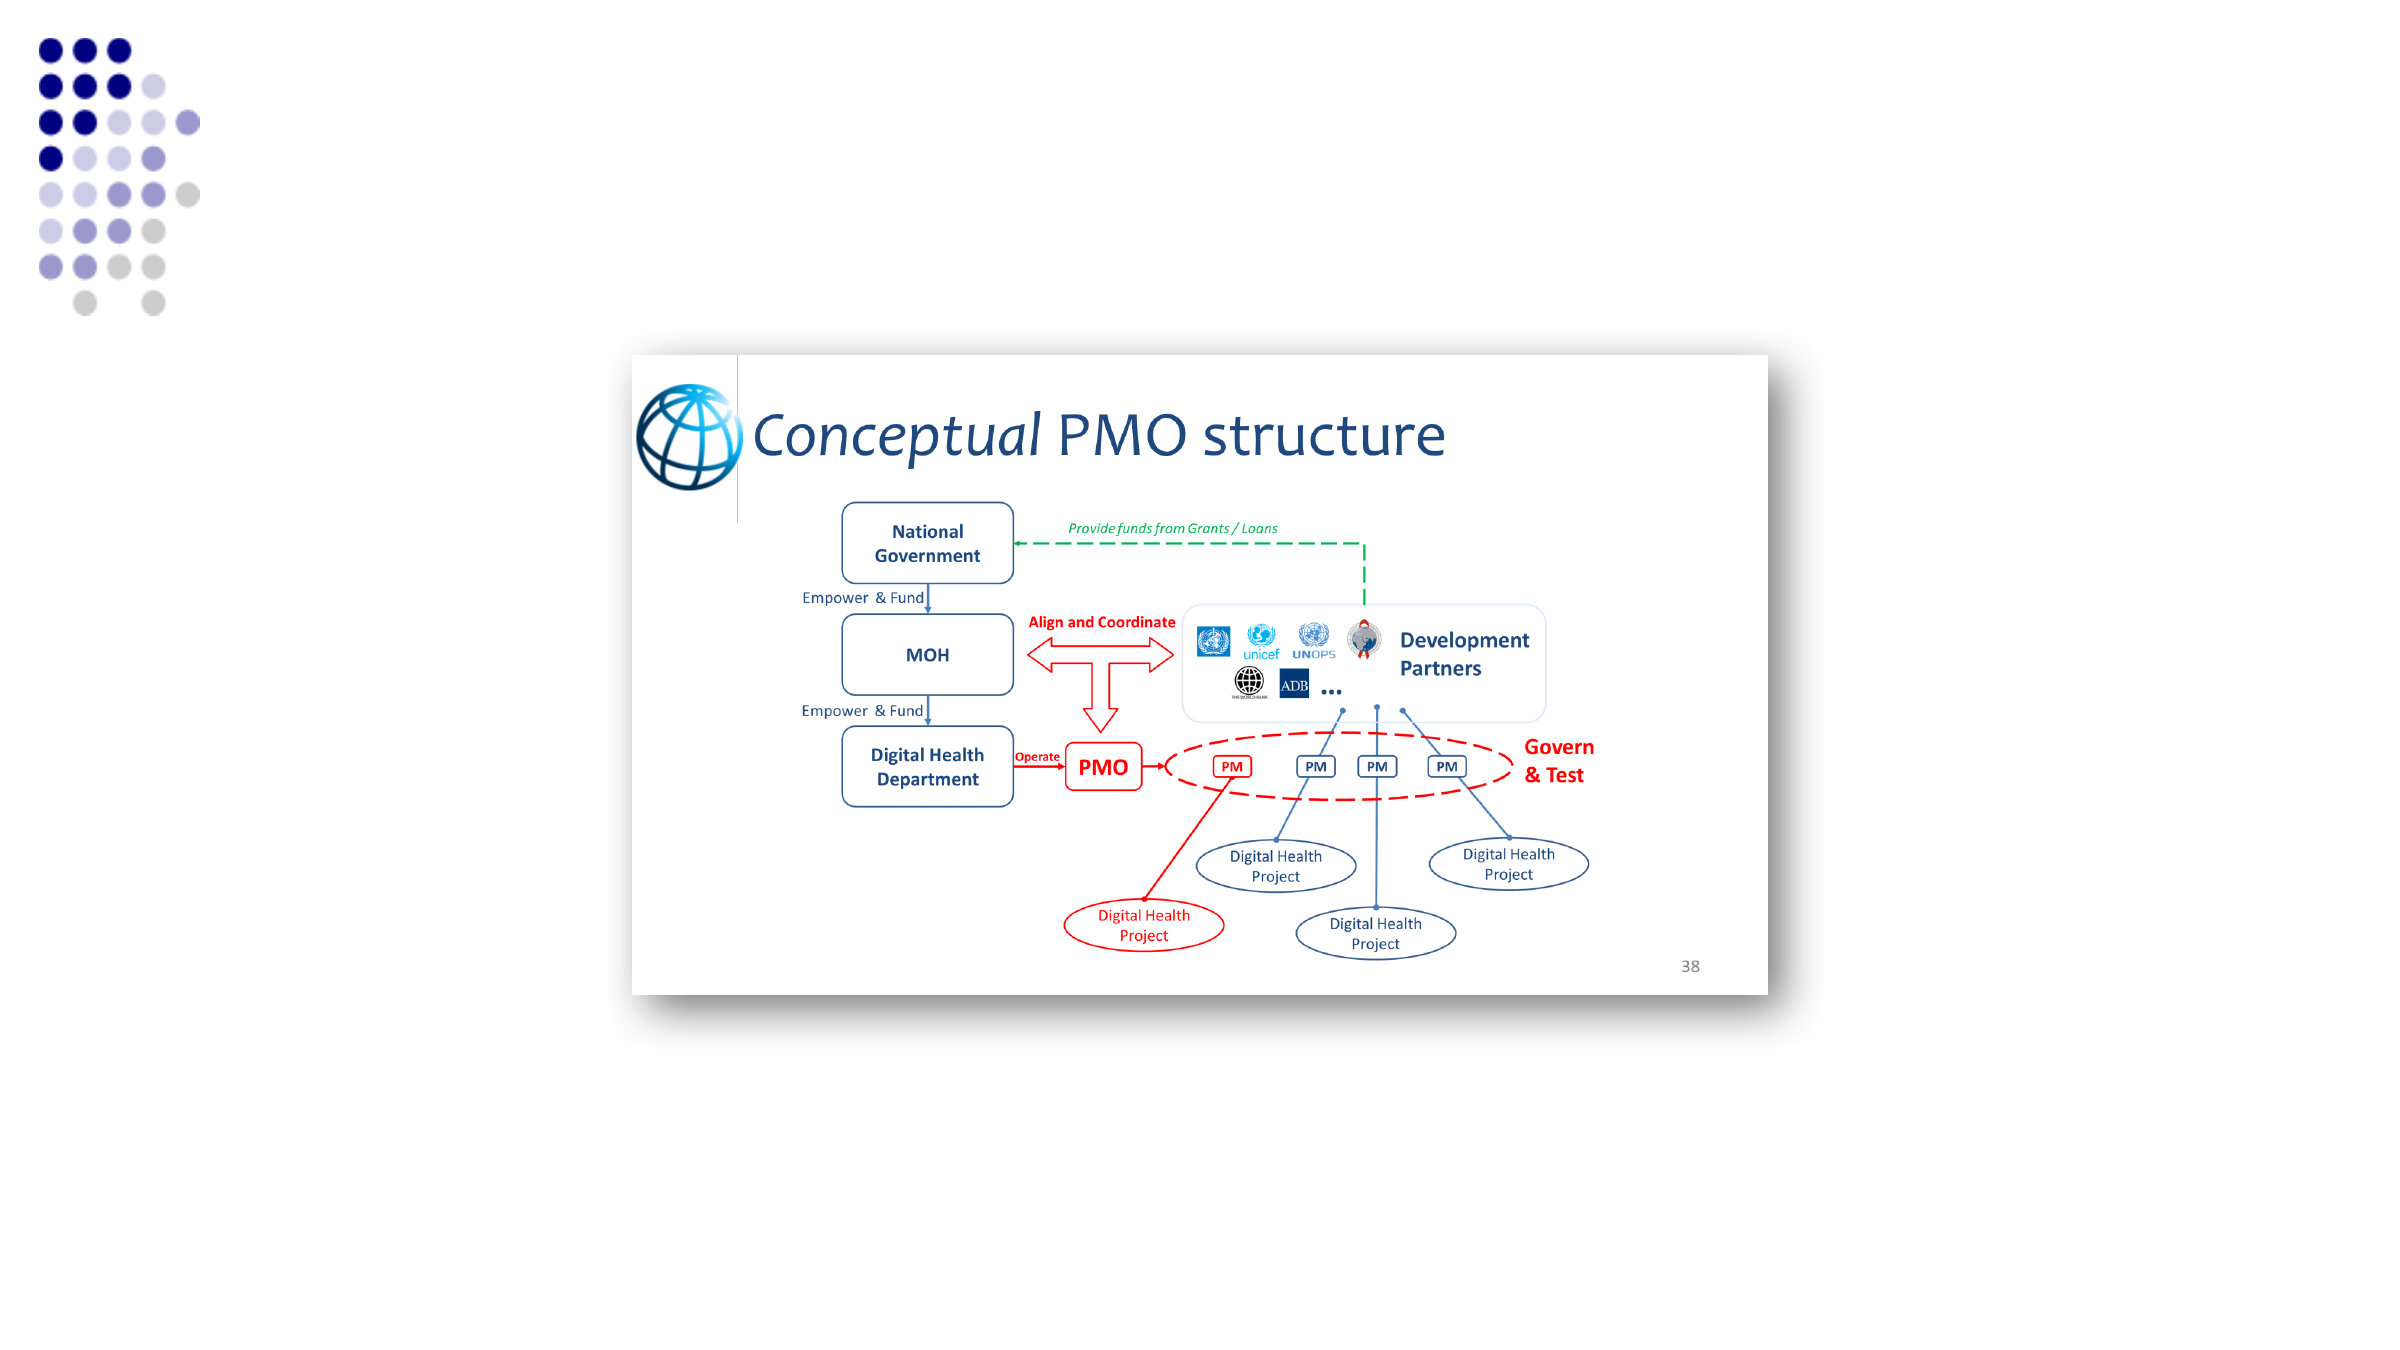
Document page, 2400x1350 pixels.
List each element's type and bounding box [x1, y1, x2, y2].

picture [631, 355, 1769, 995]
picture [39, 38, 200, 316]
